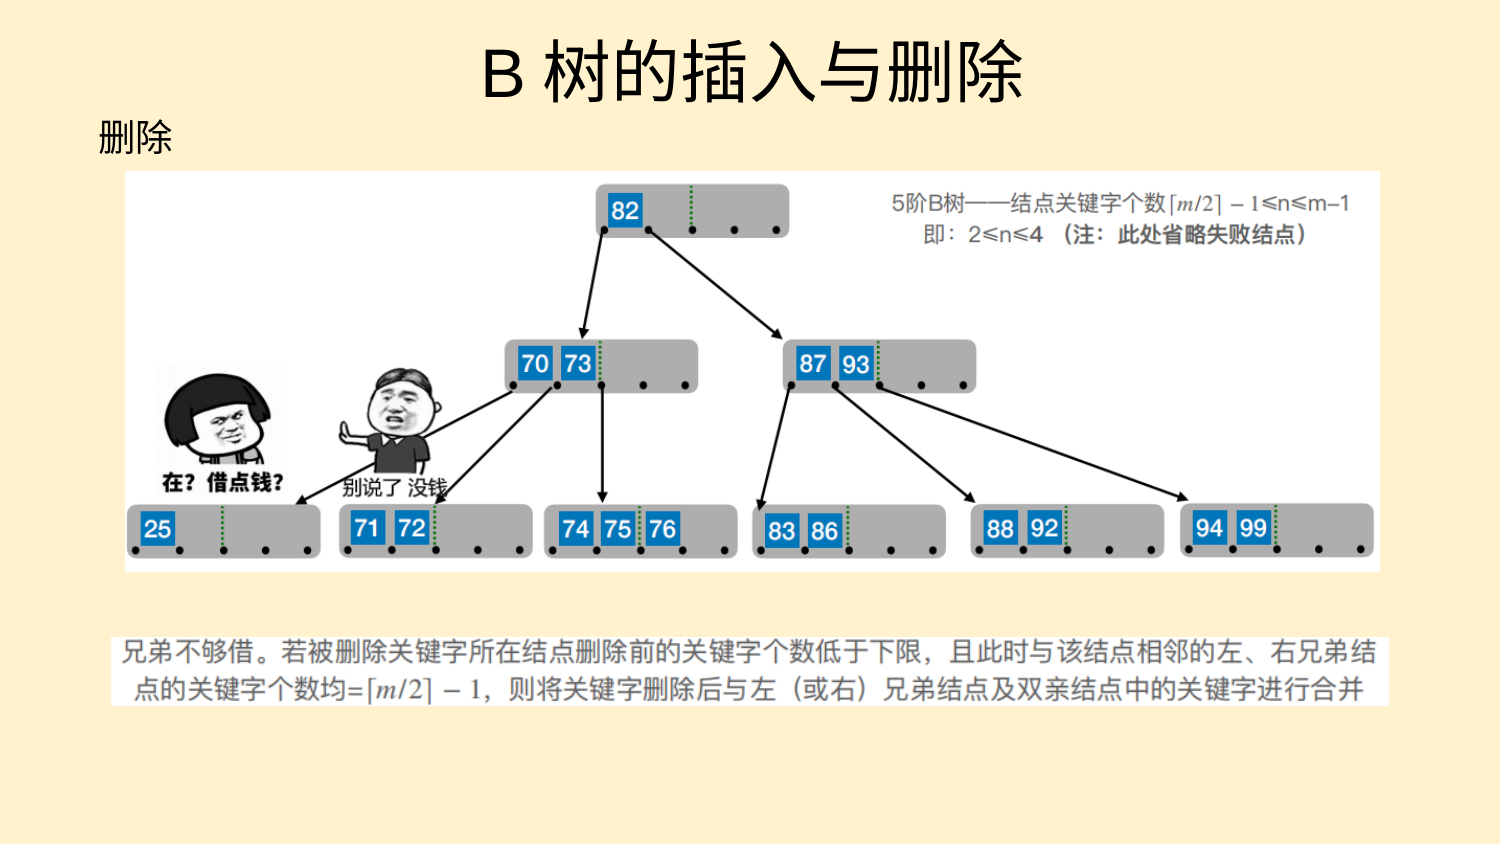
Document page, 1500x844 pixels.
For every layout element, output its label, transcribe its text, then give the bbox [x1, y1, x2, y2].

text_box 删除 [83, 107, 210, 167]
text_box B树的插入与删除 [366, 0, 1139, 148]
picture [0, 0, 1500, 844]
